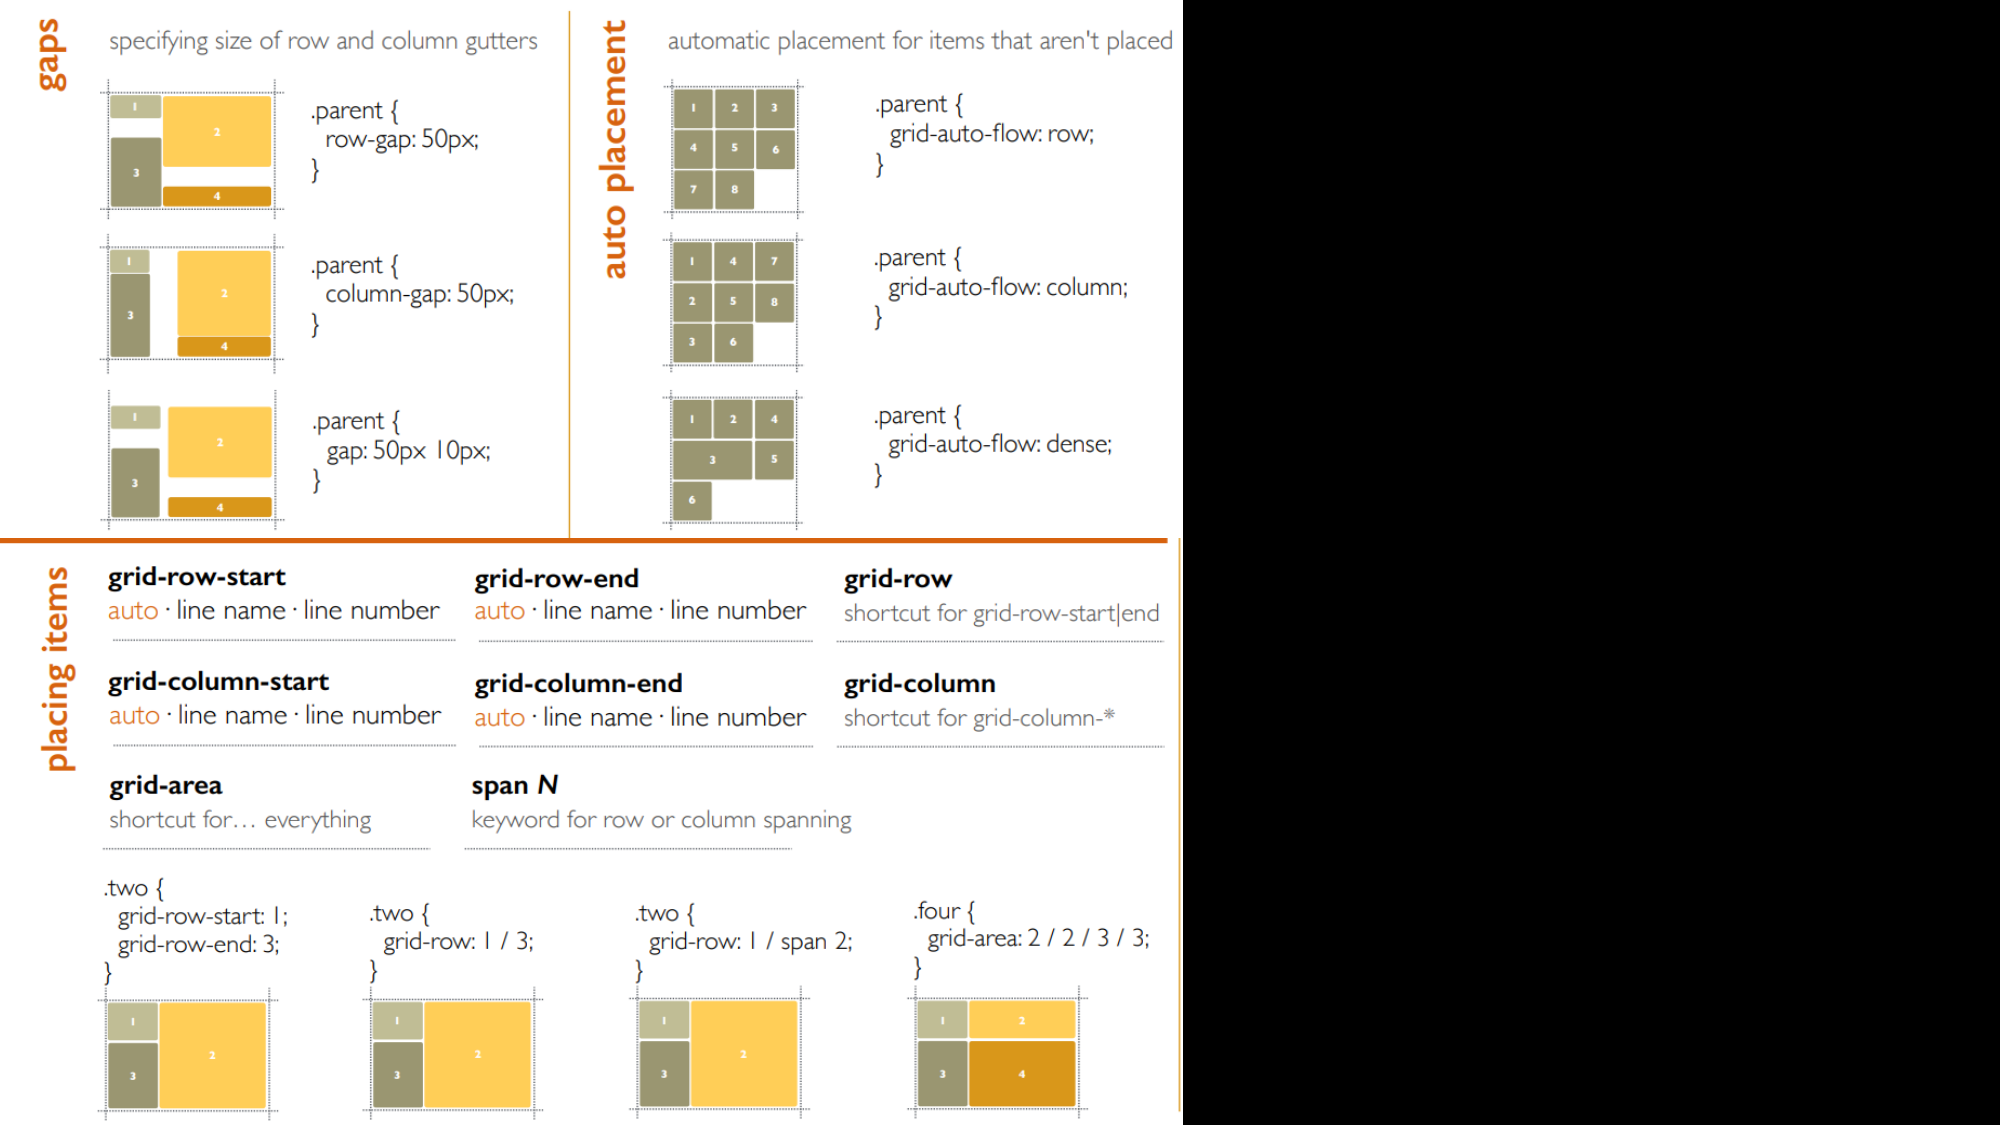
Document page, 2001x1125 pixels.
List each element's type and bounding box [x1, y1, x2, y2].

picture [0, 0, 1183, 1125]
